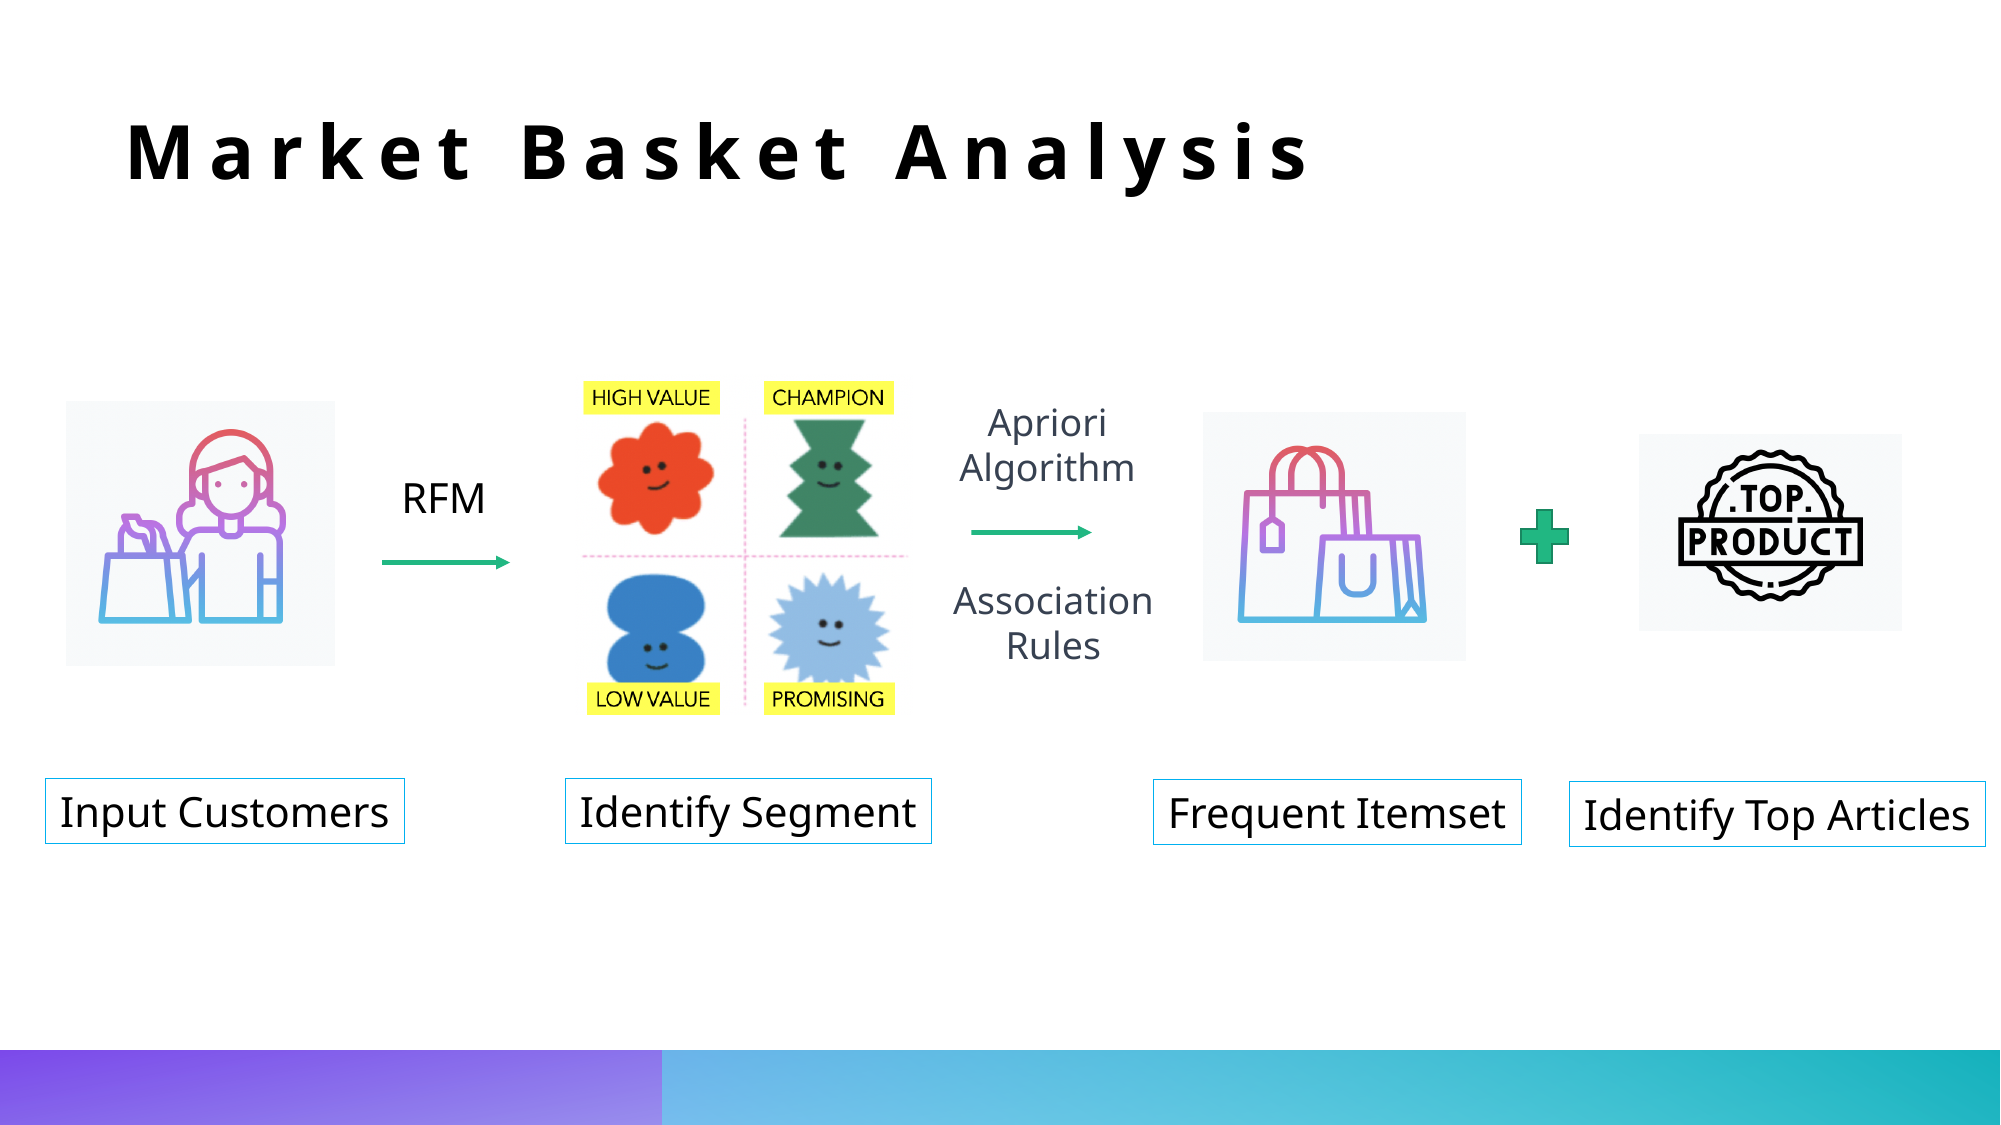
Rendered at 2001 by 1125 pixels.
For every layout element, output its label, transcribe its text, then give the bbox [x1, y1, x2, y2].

picture [1203, 412, 1466, 661]
text_box Identify Top Articles [1569, 781, 1986, 847]
text_box Input Customers [45, 778, 405, 844]
text_box Apriori Algorithm [944, 391, 1152, 497]
text_box RFM [386, 464, 515, 530]
text_box Frequent Itemset [1153, 779, 1522, 845]
text_box Association Rules [936, 569, 1171, 674]
title Market Basket Analysis [106, 46, 1787, 250]
text_box [1520, 509, 1569, 564]
picture [1639, 434, 1902, 631]
picture [575, 374, 913, 715]
text_box Identify Segment [565, 778, 932, 844]
picture [66, 401, 335, 666]
